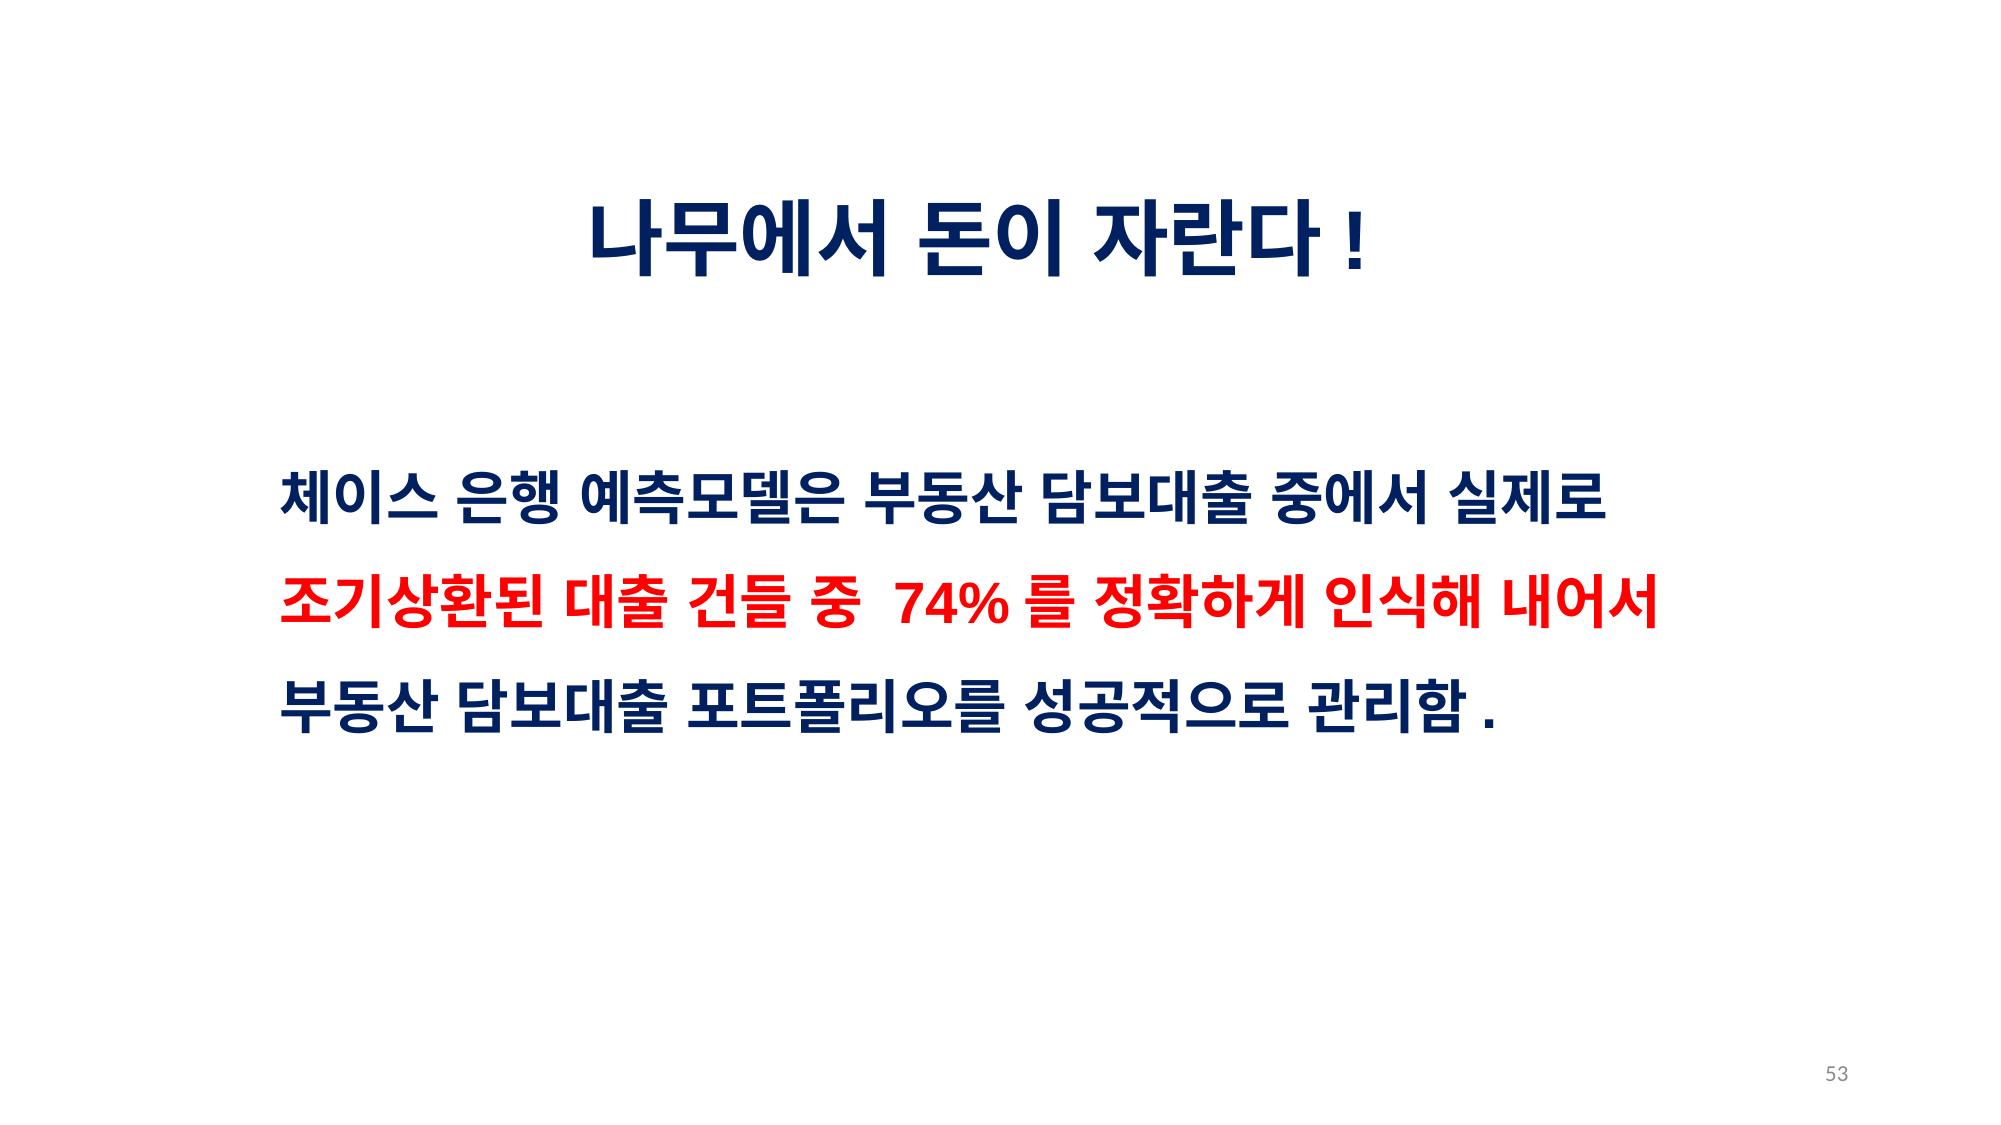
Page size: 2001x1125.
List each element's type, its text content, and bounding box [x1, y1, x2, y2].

slide_number 52 [1413, 1042, 1864, 1103]
text_box 나무에서 돈이 자란다! 체이스 은행 예측모델은 부동산 담보대출 중에서 실제로 조기상환된 대출 건들 중 74%를 정확하게 인식해 내어서 부동산 담보대출 포트폴리오를 성공적으로 관리함. [264, 178, 1693, 838]
